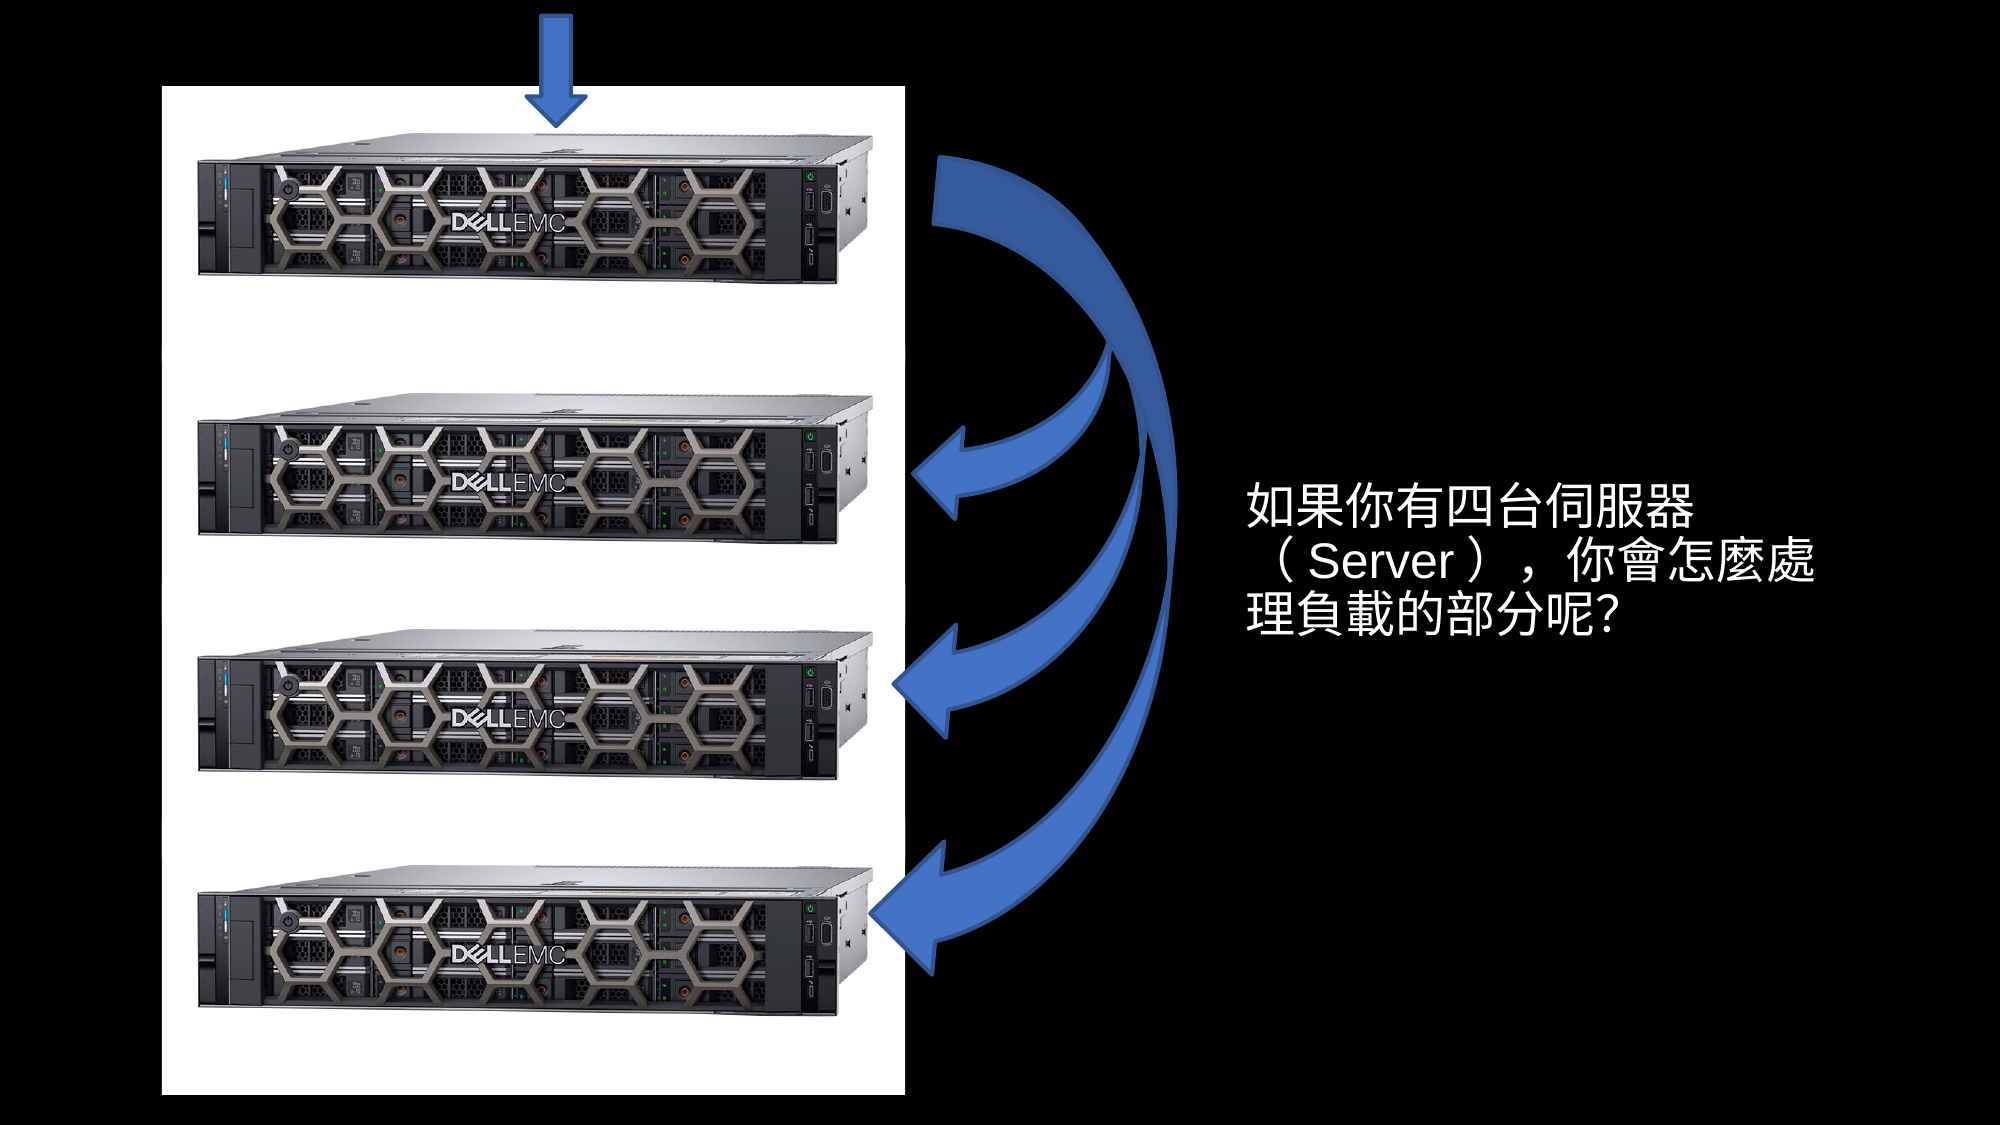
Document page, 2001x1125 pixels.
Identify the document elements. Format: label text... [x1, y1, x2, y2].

text_box [910, 383, 1148, 740]
text_box [910, 341, 1112, 522]
text_box [910, 155, 1178, 977]
text_box 如果你有四台伺服器（Server），你會怎麼處理負載的部分呢？ [1230, 326, 1873, 799]
text_box [539, 13, 574, 85]
picture [161, 86, 906, 1095]
